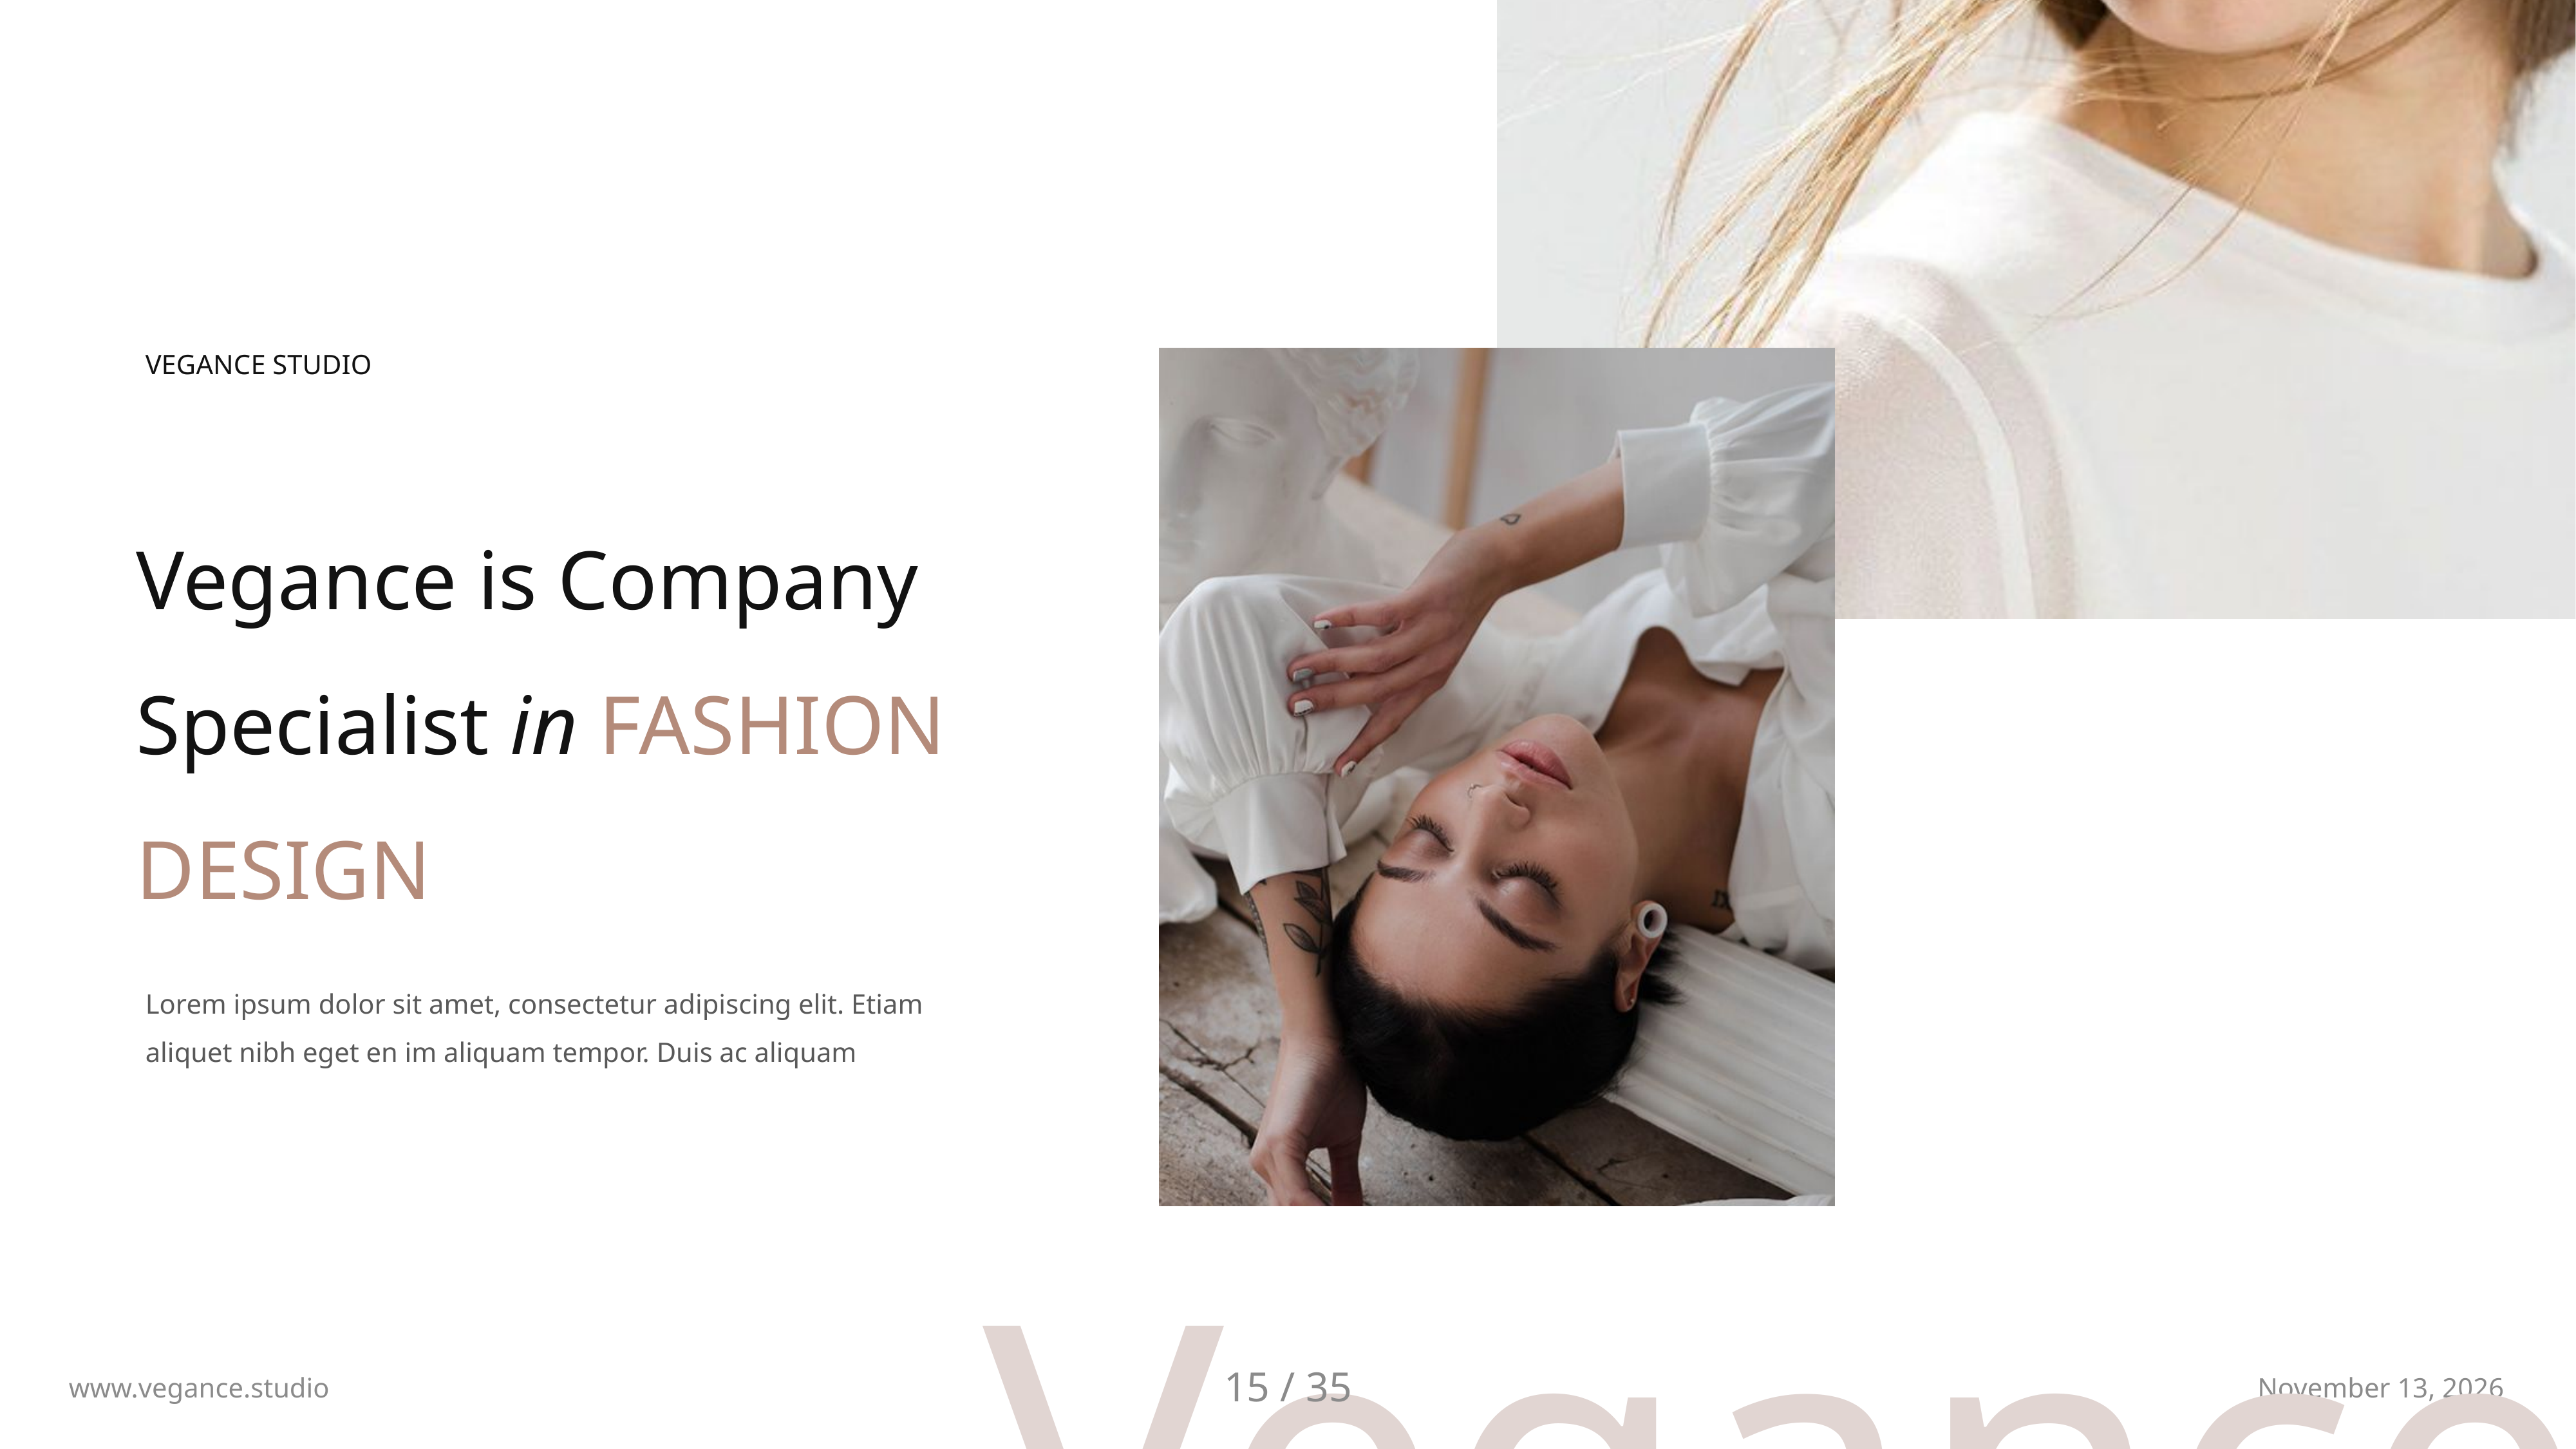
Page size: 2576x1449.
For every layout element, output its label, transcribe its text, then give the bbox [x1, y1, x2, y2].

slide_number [2106, 1347, 2514, 1401]
text_box Lorem ipsum dolor sit amet, consectetur adipiscing elit. Etiam aliquet nibh eget en im aliquam tempor. Duis ac aliquam [136, 966, 1014, 1073]
text_box VEGANCE STUDIO [136, 327, 523, 384]
footer www.vegance.studio [59, 1347, 467, 1401]
slide_number 15 / 35 [1208, 1329, 1368, 1403]
text_box Vegance is Company Specialist in FASHION DESIGN [127, 476, 1105, 921]
text_box Vegance [835, 1206, 2576, 1449]
picture [1158, 0, 2576, 1207]
